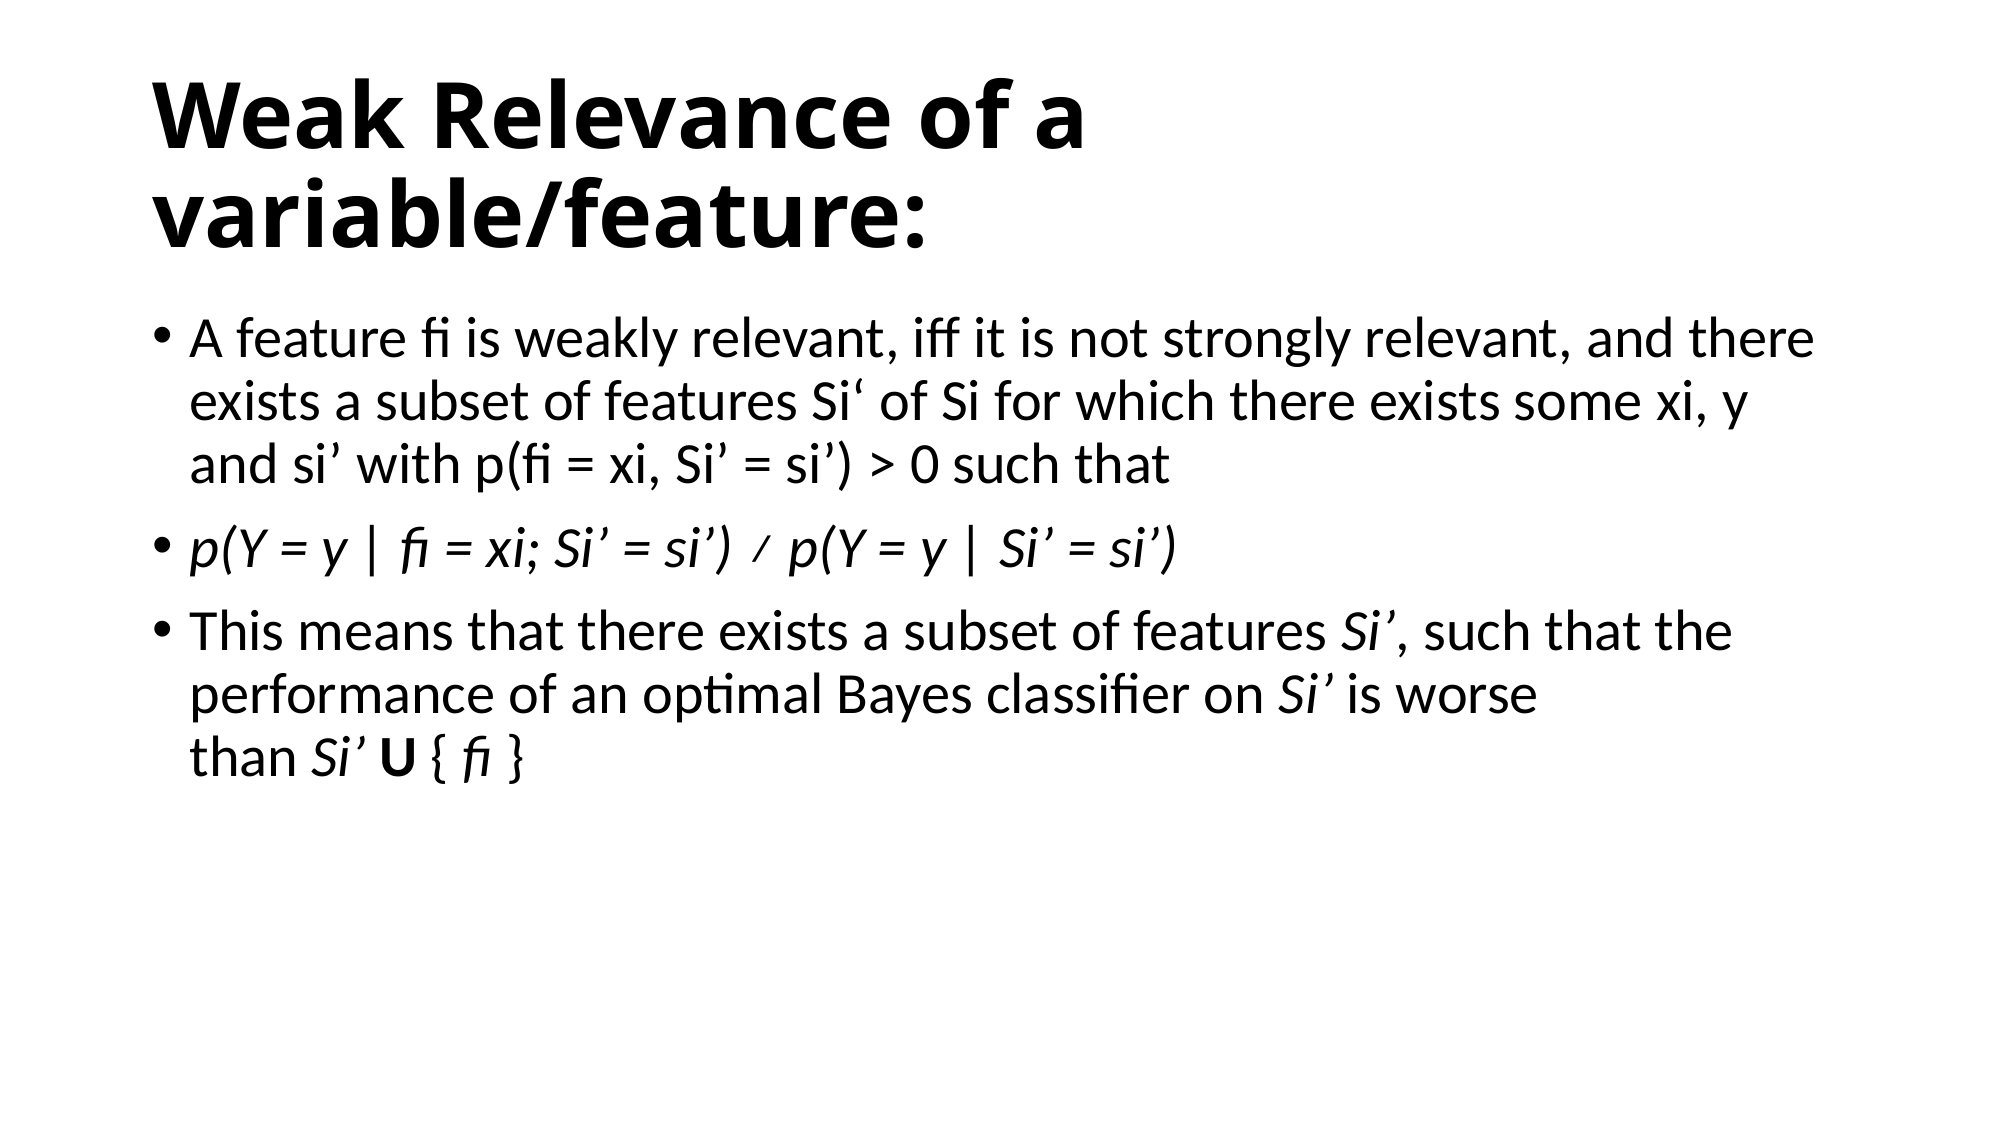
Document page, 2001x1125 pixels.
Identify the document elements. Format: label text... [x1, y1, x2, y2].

list A feature fi is weakly relevant, iff it is not strongly relevant, and there exists a subset of features Si‘ of Si for which there exists some xi, y and si’ with p(fi = xi, Si’ = si’) > 0 such that p(Y = y | fi = xi; Si’ = si’) ≠ p(Y = y | Si’ = si’) This means that there exists a subset of features Si’, such that the performance of an optimal Bayes classifier on Si’ is worse than Si’ U { fi } [137, 299, 1863, 1014]
title Weak Relevance of a variable/feature: [137, 59, 1863, 278]
